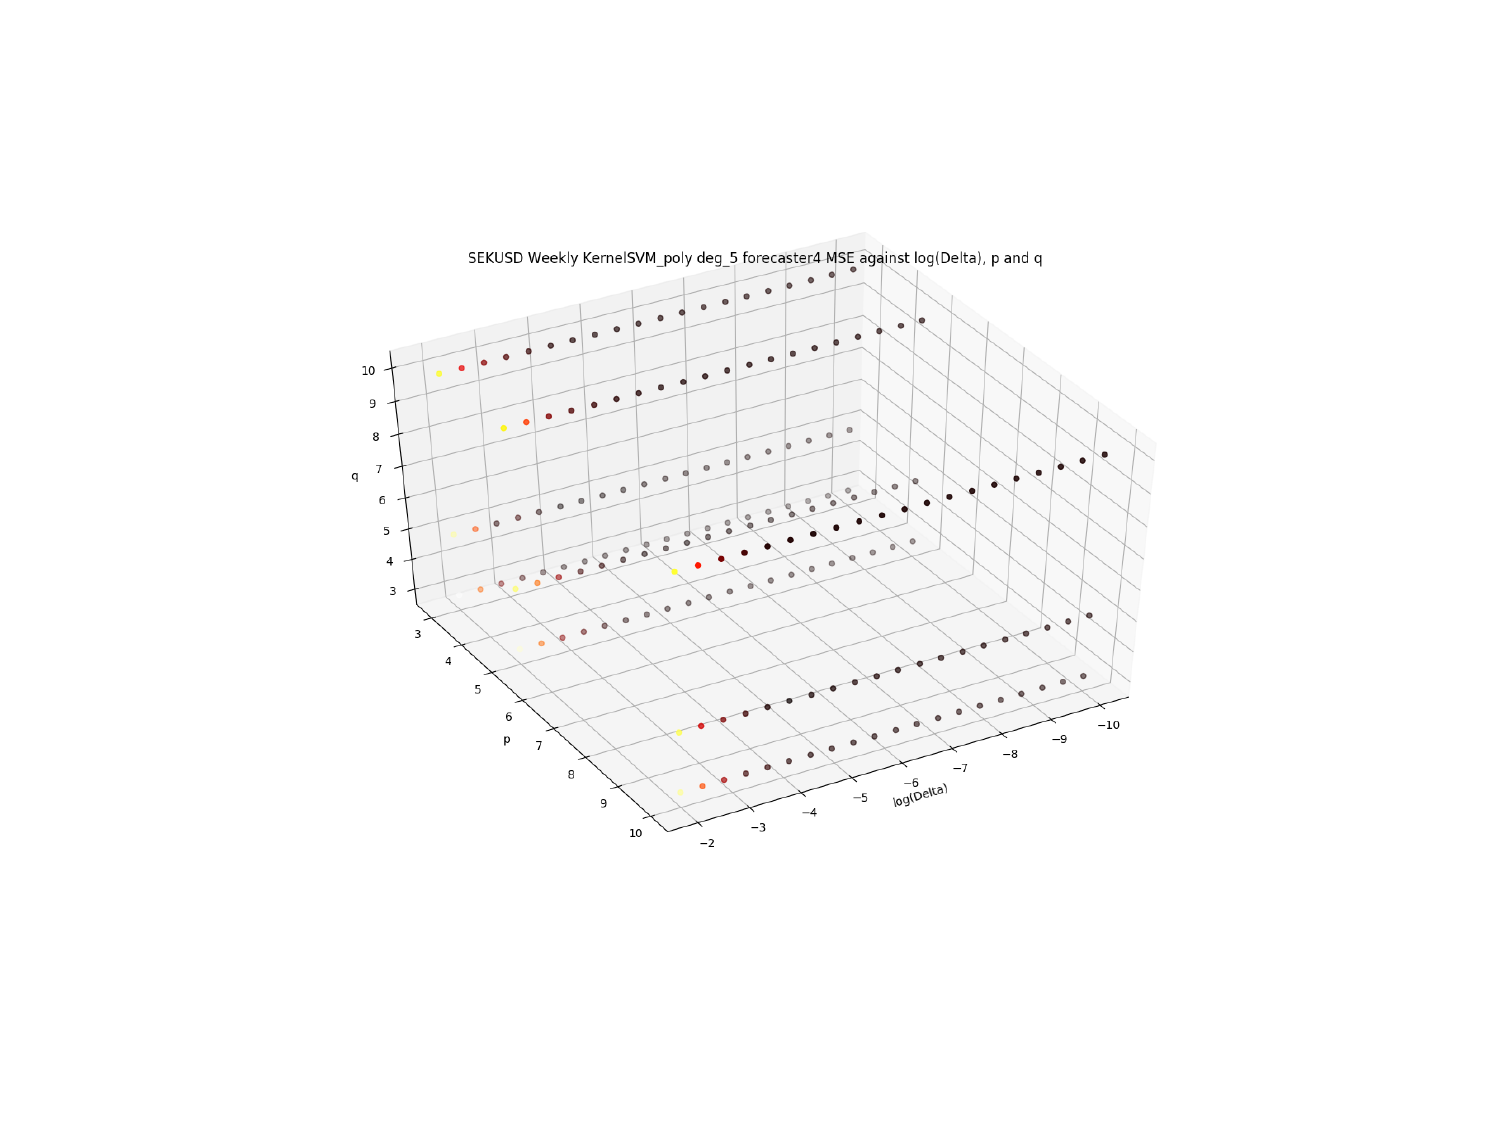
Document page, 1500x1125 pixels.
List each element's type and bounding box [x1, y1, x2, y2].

picture [119, 119, 1358, 946]
